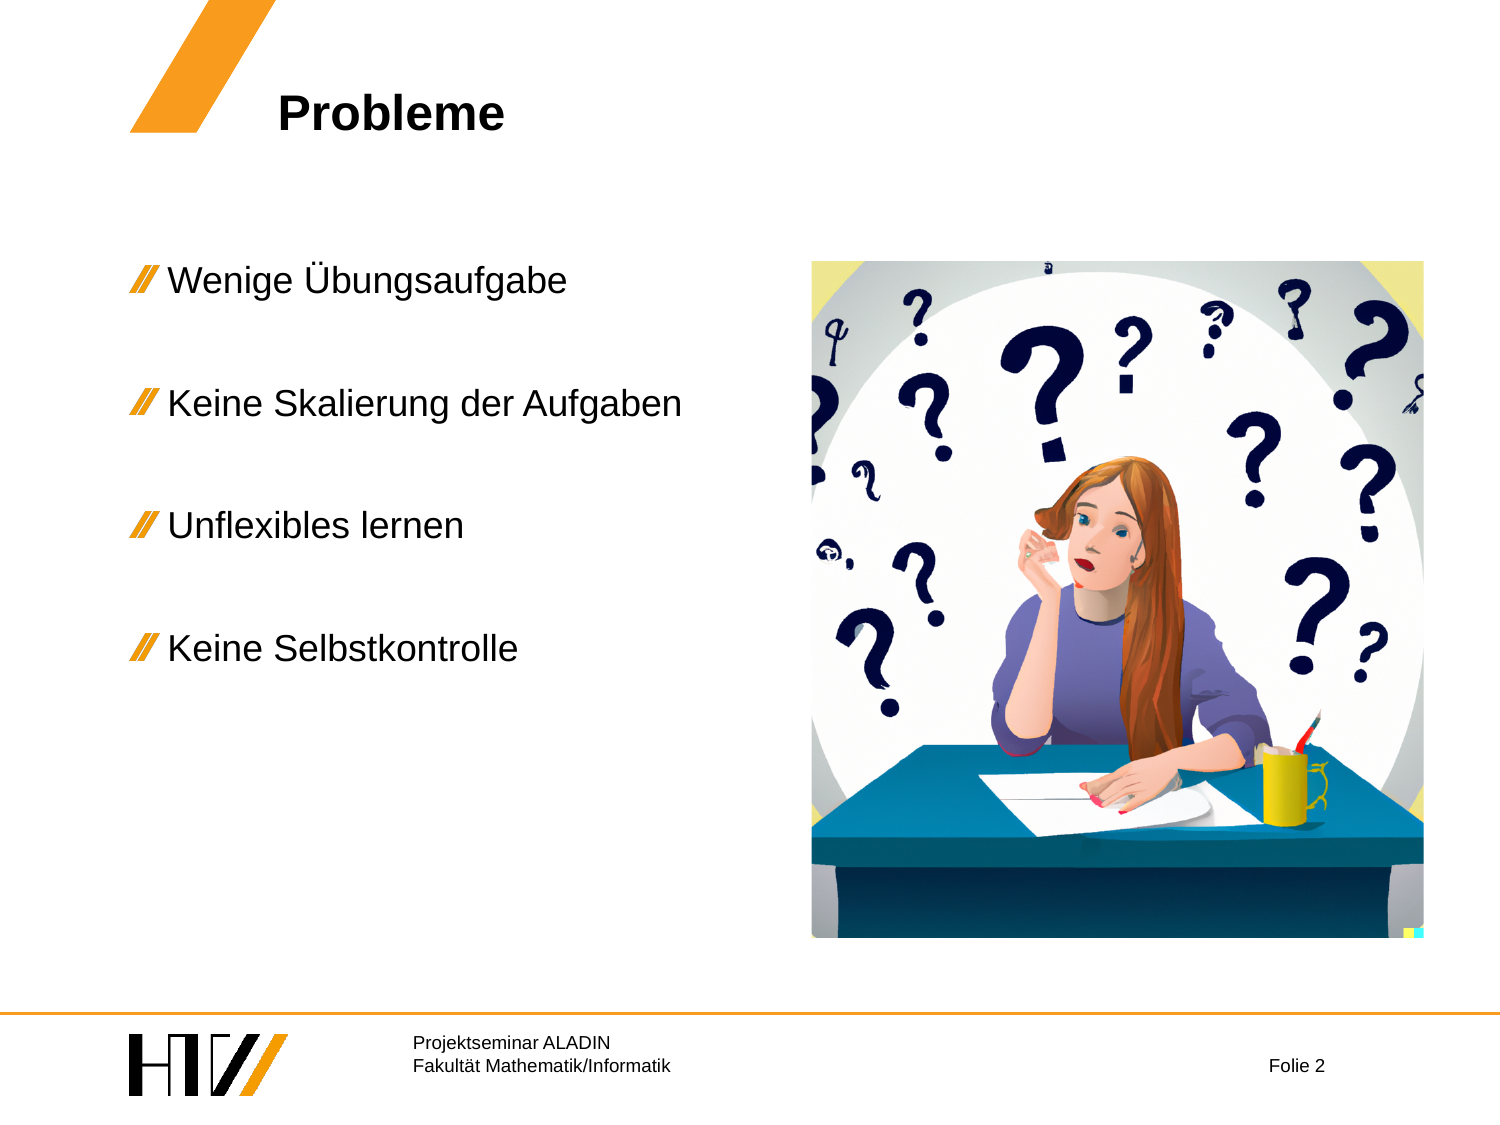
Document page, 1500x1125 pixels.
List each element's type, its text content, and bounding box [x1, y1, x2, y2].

picture [811, 864, 1424, 938]
title Probleme [277, 34, 1448, 142]
picture [811, 261, 1424, 836]
picture [129, 633, 157, 661]
picture [129, 265, 157, 293]
picture [1318, 795, 1326, 807]
picture [129, 1034, 288, 1096]
picture [129, 388, 157, 415]
picture [129, 511, 157, 538]
list Wenige Übungsaufgabe Keine Skalierung der Aufgaben Unflexibles lernen Keine Selbstkontrolle [129, 261, 765, 938]
